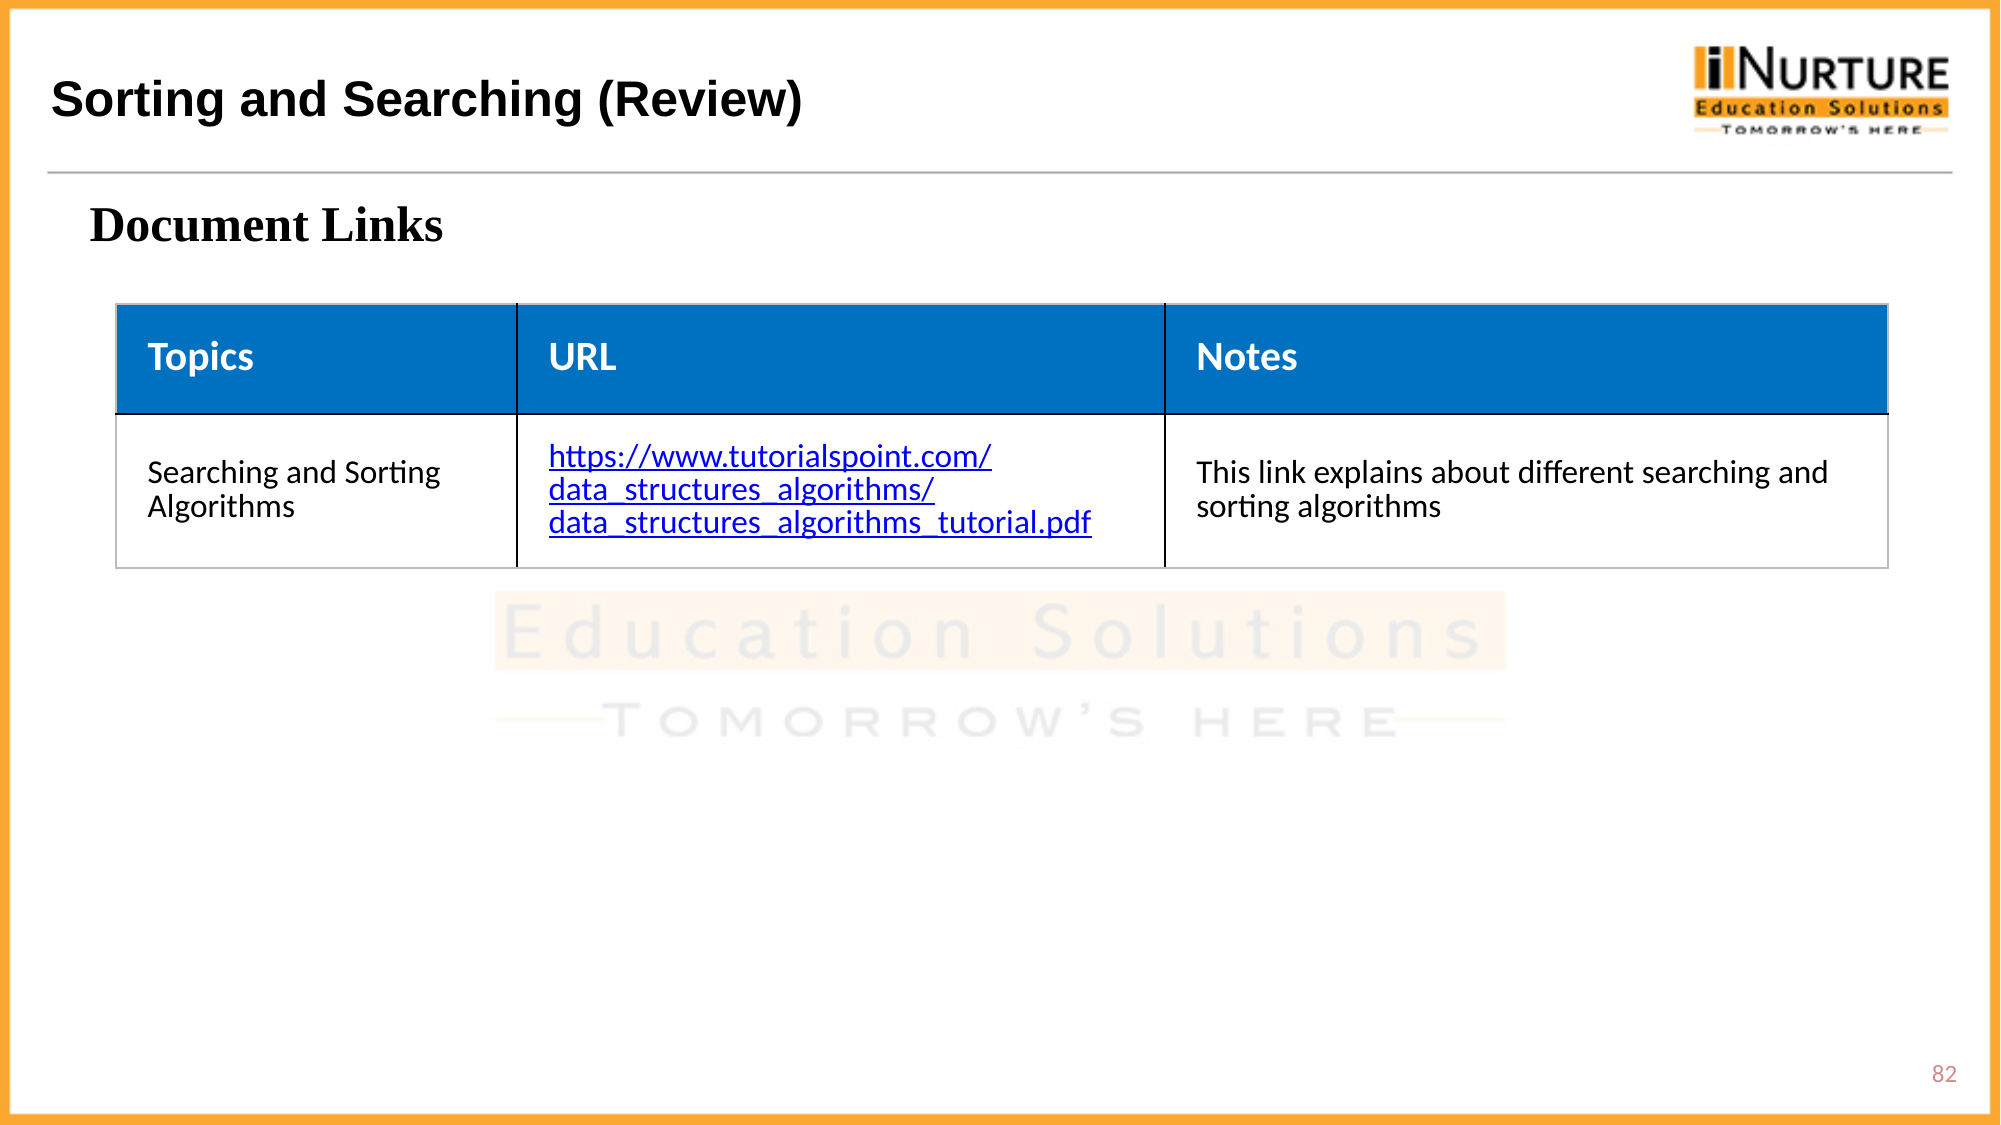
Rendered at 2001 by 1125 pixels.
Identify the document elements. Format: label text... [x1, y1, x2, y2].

table_header URL [518, 305, 1164, 413]
picture [0, 0, 2001, 1125]
slide_number 82 [1901, 1042, 1973, 1103]
table_cell Searching and Sorting Algorithms [117, 415, 516, 567]
text_box Document Links [15, 183, 1955, 259]
table_cell This link explains about different searching and sorting algorithms [1166, 415, 1887, 567]
table_header Topics [117, 305, 516, 413]
table_header Notes [1166, 305, 1887, 413]
table_cell https://www.tutorialspoint.com/data_structures_algorithms/data_structures_algorithms_tutorial.pdf [518, 415, 1164, 567]
text_box Sorting and Searching (Review) [33, 59, 1716, 134]
